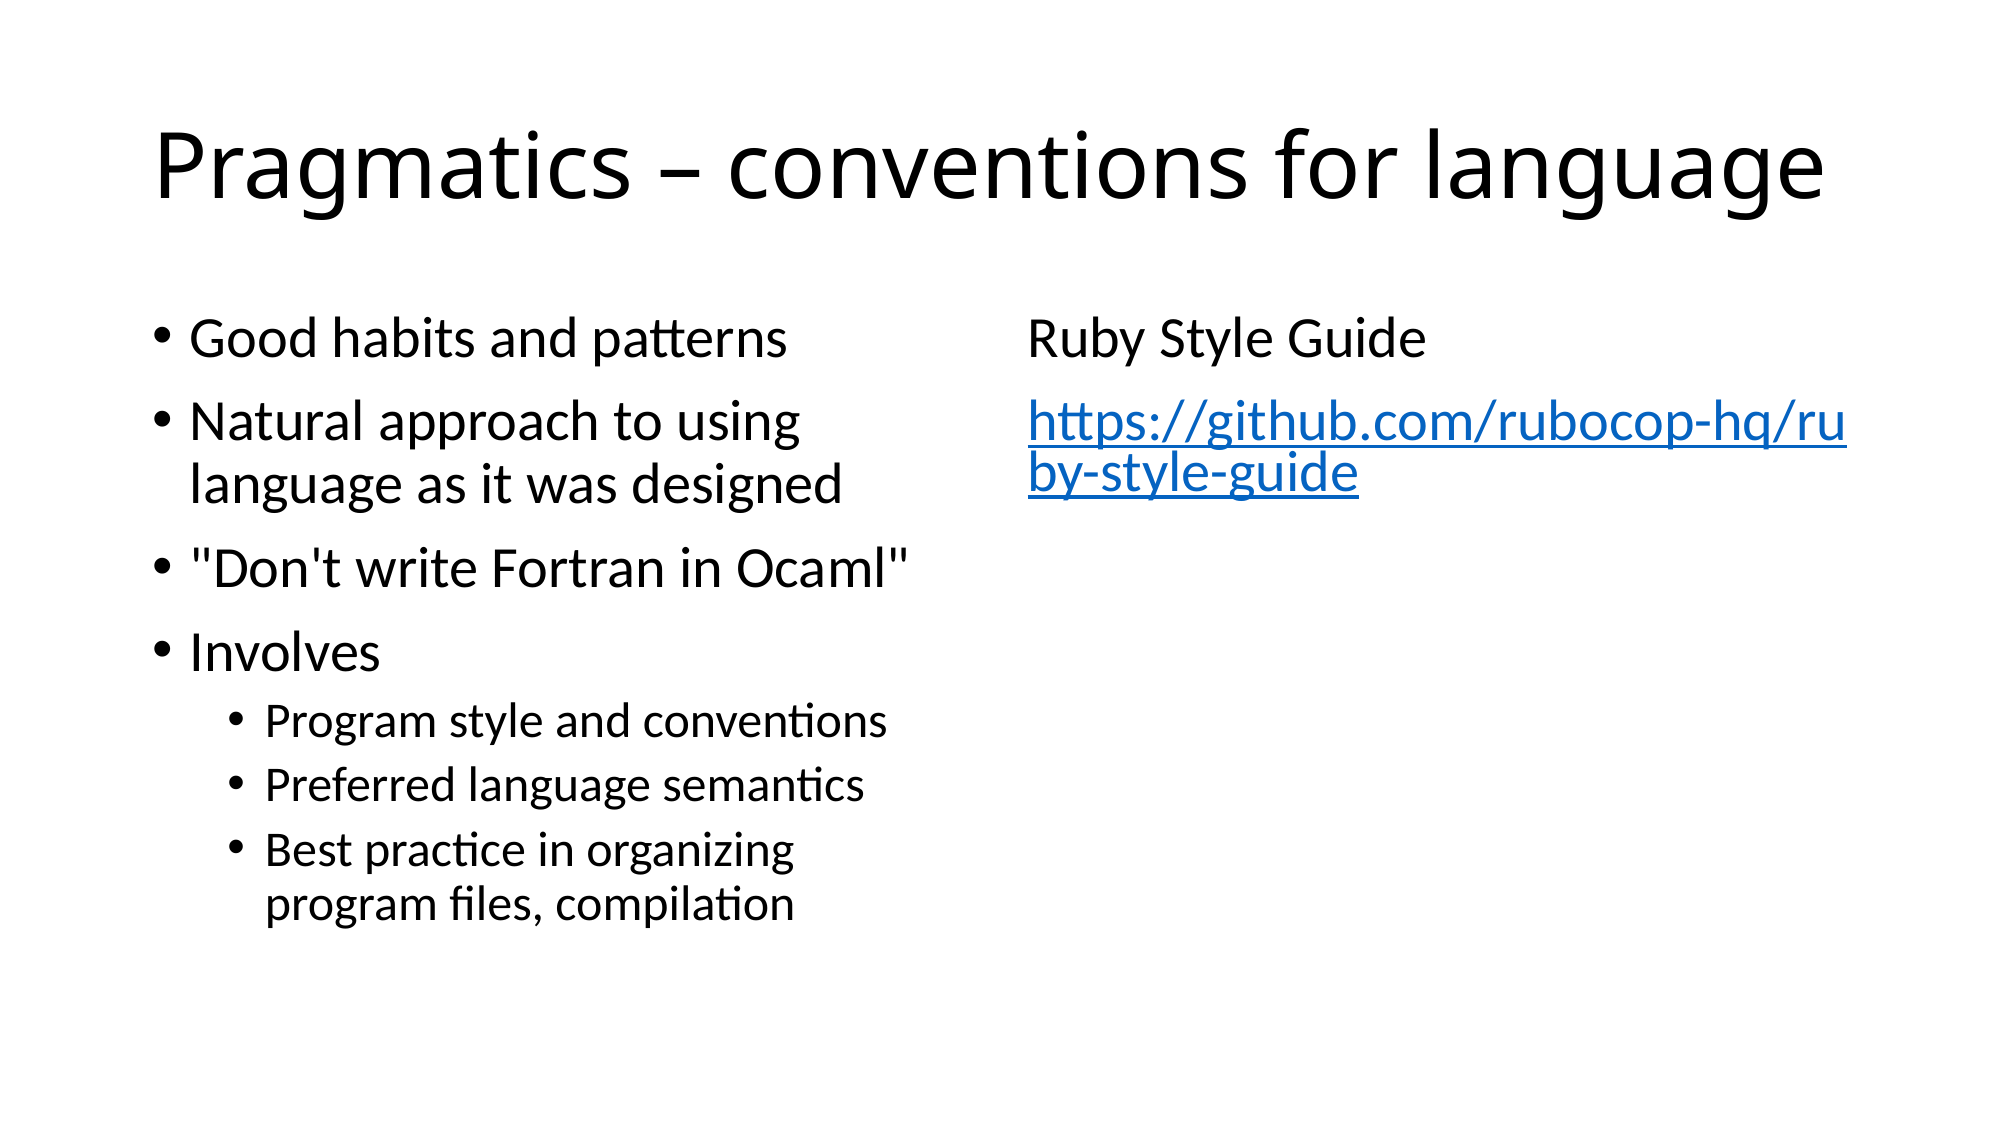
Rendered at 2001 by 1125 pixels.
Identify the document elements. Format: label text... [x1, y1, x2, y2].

list Good habits and patterns Natural approach to using language as it was designed "Don't write Fortran in Ocaml" Involves Program style and conventions Preferred language semantics Best practice in organizing program files, compilation [137, 299, 988, 1014]
title Pragmatics – conventions for language [137, 59, 1863, 278]
list Ruby Style Guide https://github.com/rubocop-hq/ruby-style-guide [1012, 299, 1863, 1014]
